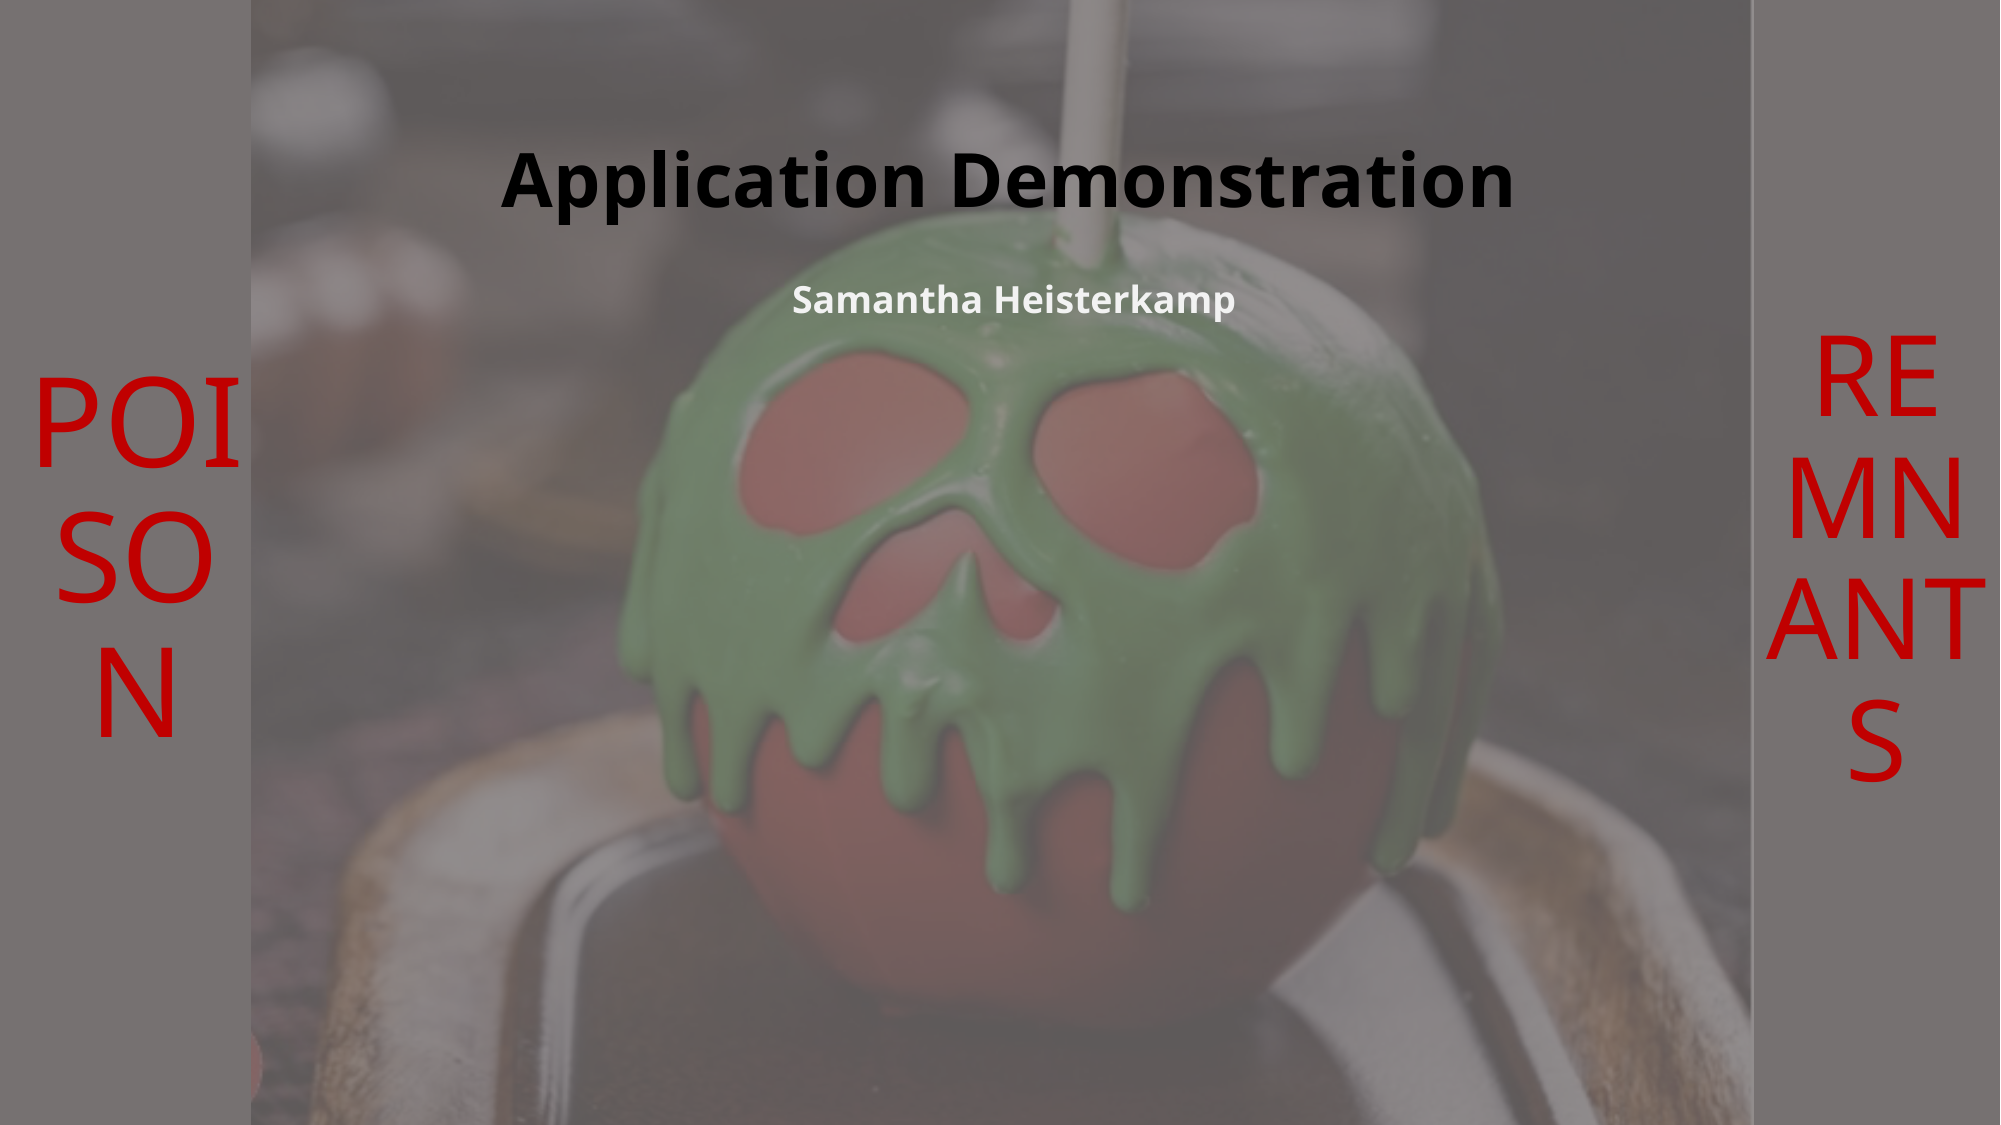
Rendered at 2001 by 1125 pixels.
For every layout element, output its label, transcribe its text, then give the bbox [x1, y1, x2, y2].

picture [251, 0, 1754, 1125]
title POISON [0, 0, 251, 1125]
text_box REMNANTS [1754, 0, 2000, 1125]
